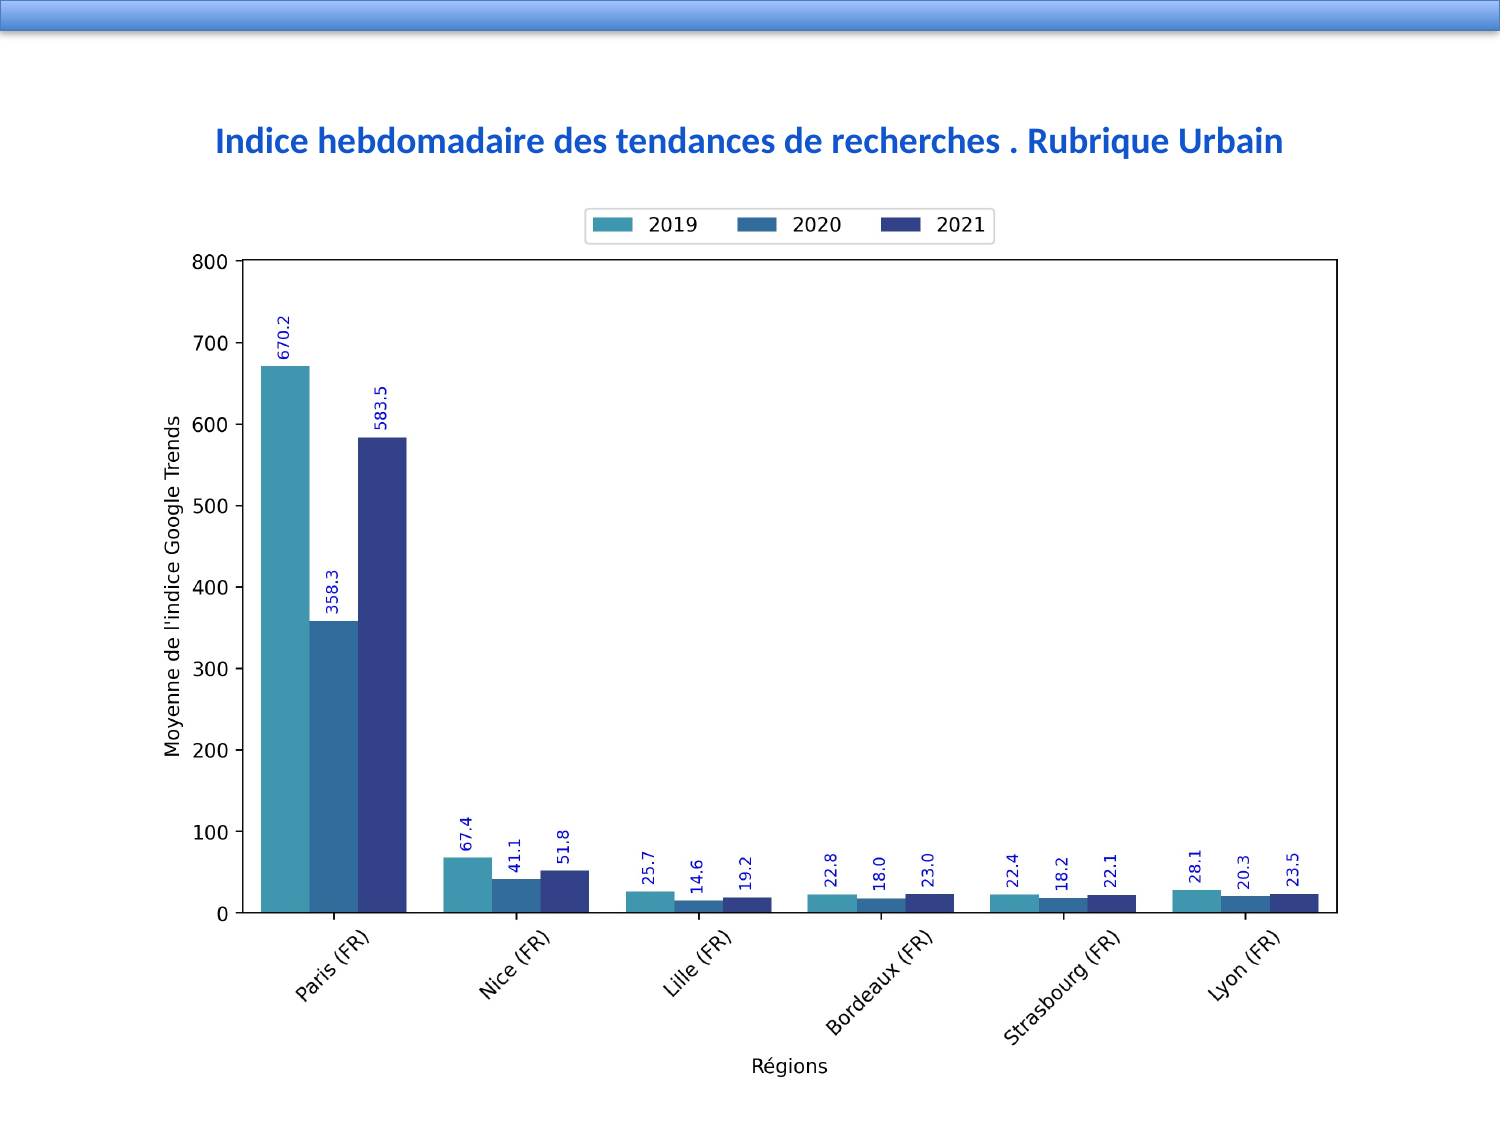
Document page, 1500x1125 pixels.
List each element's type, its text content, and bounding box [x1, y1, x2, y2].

text_box [0, 0, 1500, 31]
title Indice hebdomadaire des tendances de recherches . Rubrique Urbain [75, 45, 1425, 233]
picture [149, 194, 1351, 1091]
